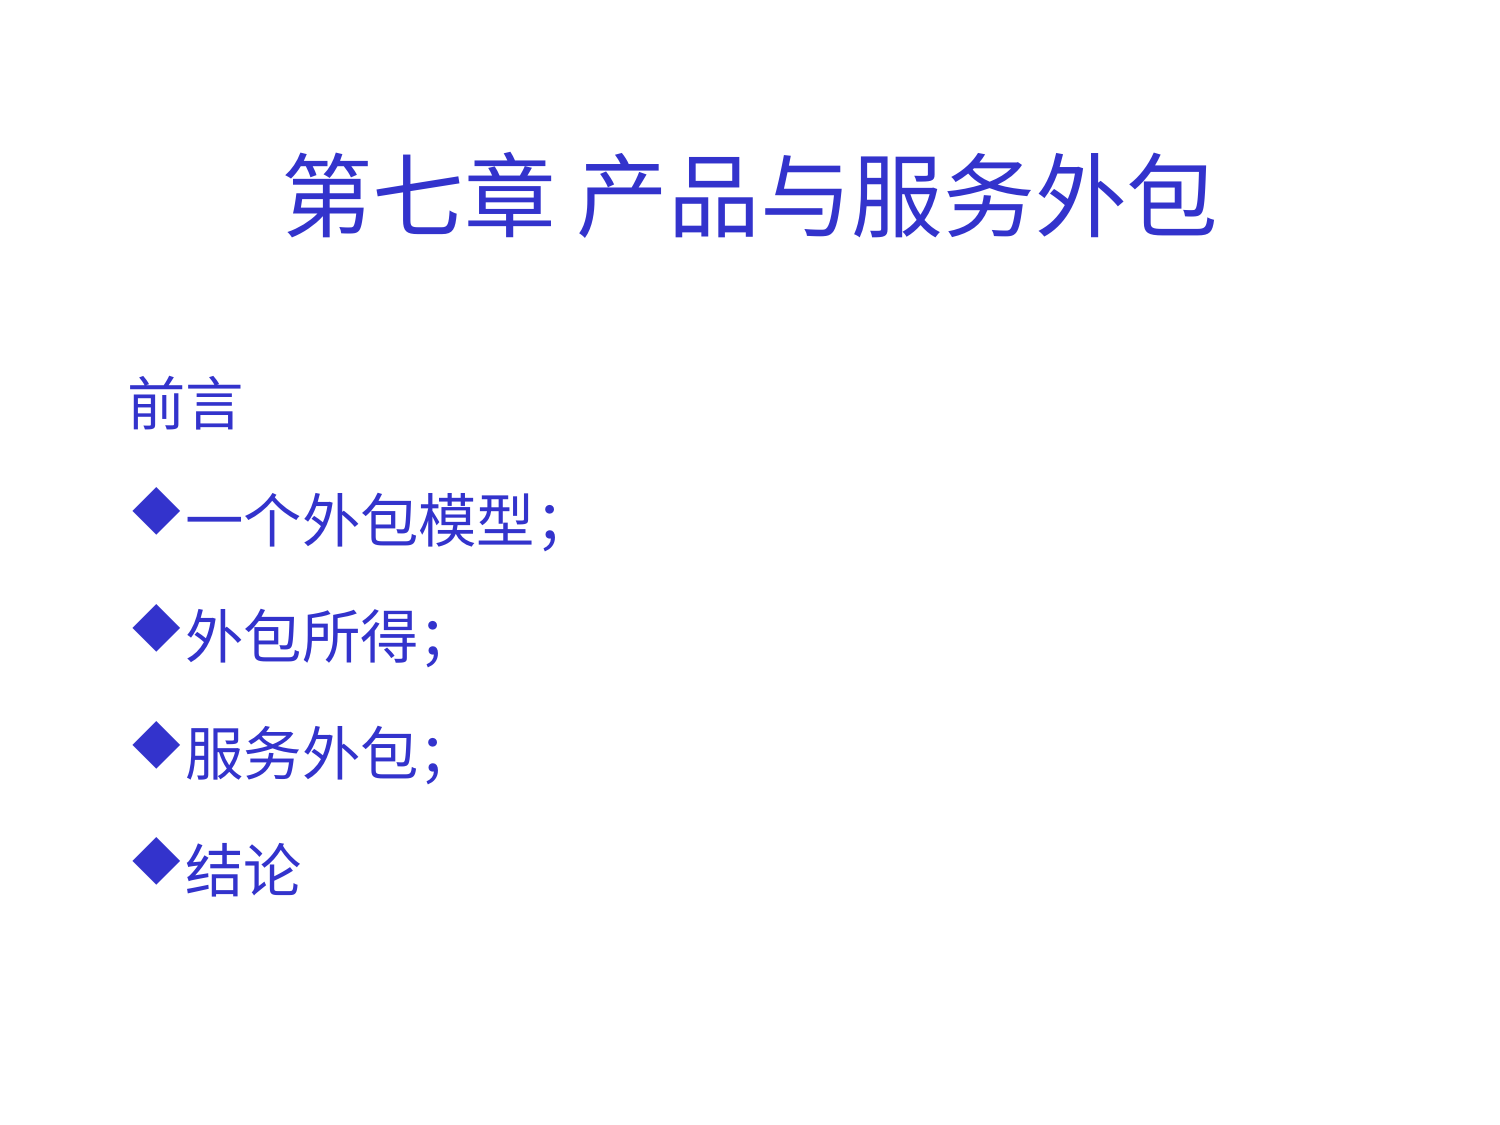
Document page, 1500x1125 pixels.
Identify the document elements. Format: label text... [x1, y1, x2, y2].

list 前言 一个外包模型； 外包所得； 服务外包； 结论 [112, 324, 1384, 1001]
title 第七章 产品与服务外包 [112, 99, 1388, 288]
